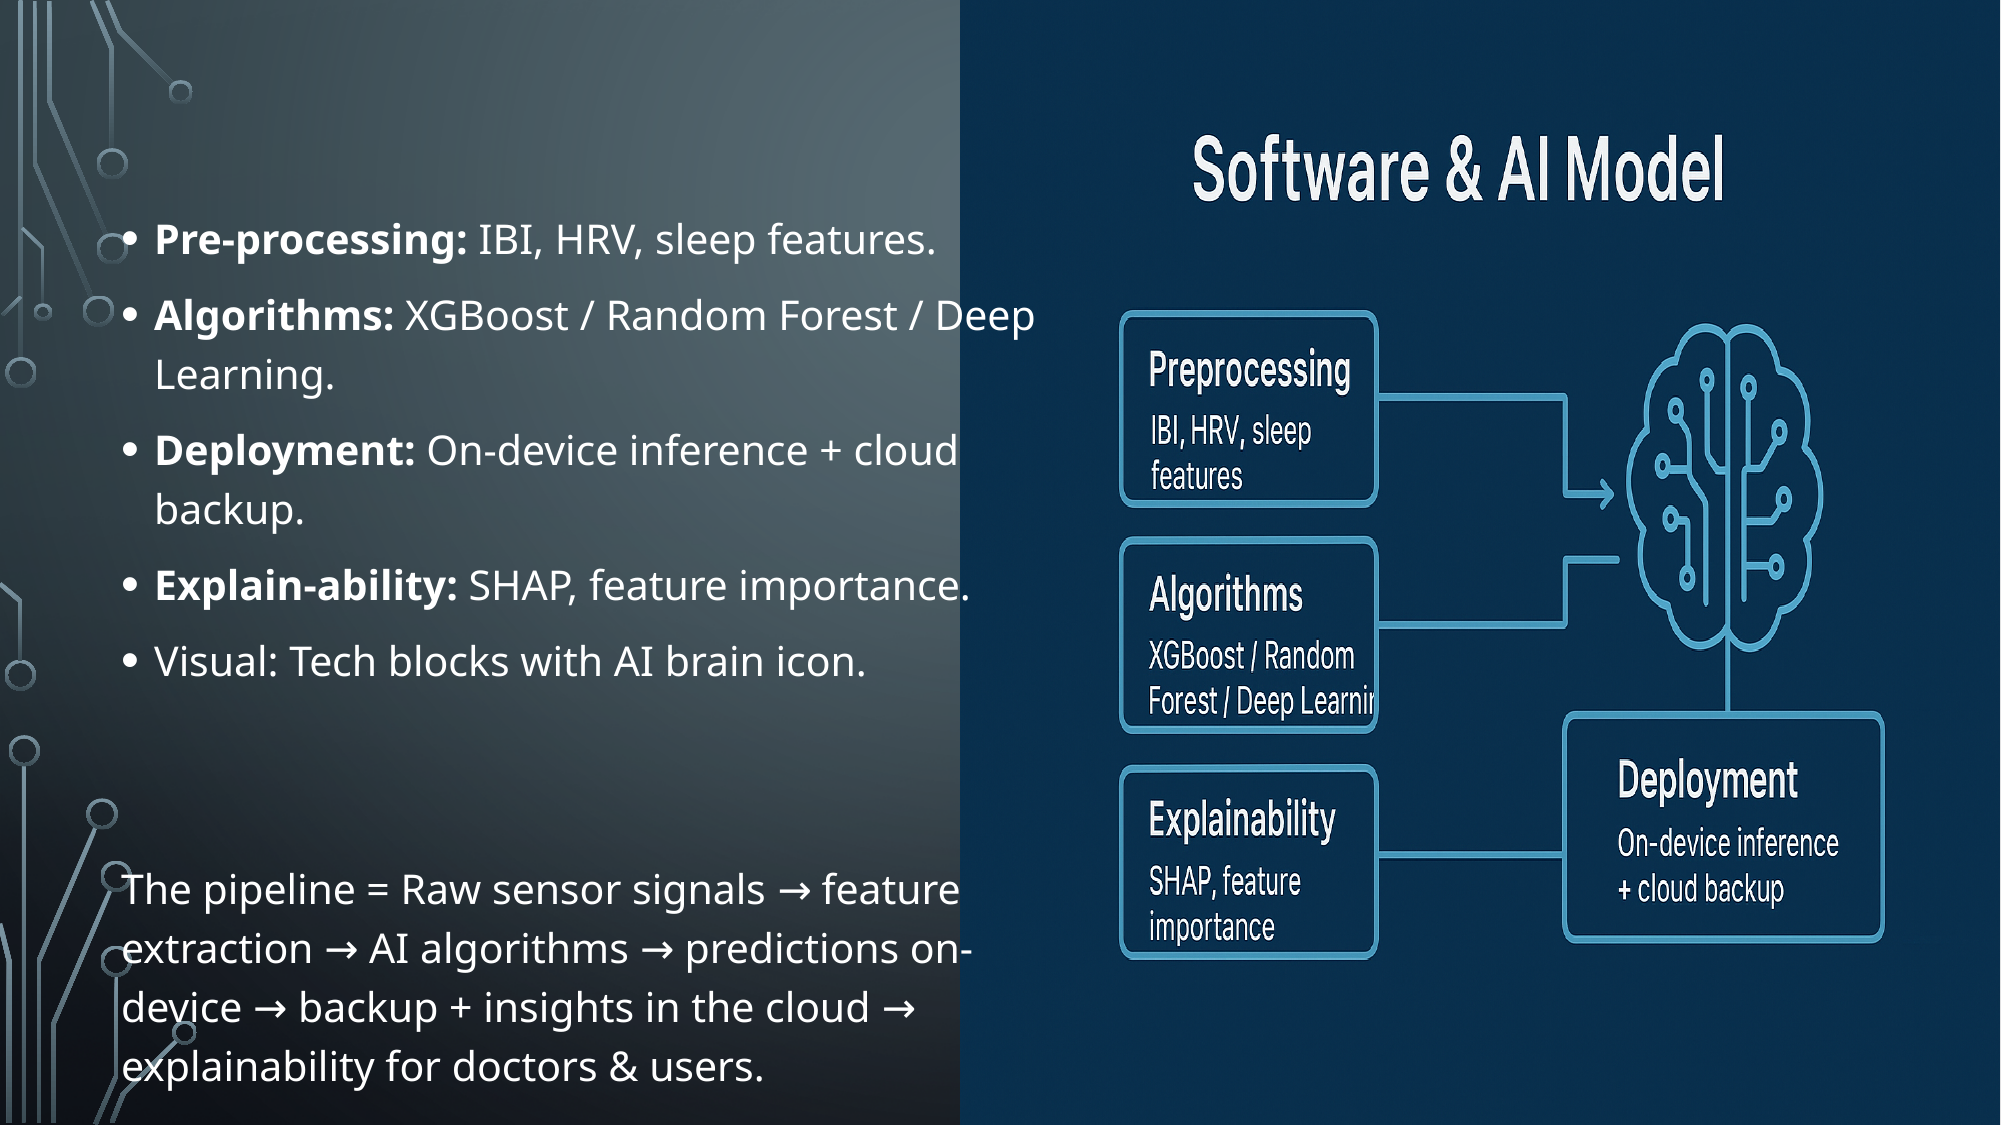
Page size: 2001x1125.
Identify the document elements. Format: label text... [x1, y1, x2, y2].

picture [959, 0, 2000, 1125]
list Pre-processing: IBI, HRV, sleep features. Algorithms: XGBoost / Random Forest / Deep Learning. Deployment: On-device inference + cloud backup. Explain-ability: SHAP, feature importance. Visual: Tech blocks with AI brain icon. The pipeline = Raw sensor signals → feature extraction → AI algorithms → predictions on-device → backup + insights in the cloud → explainability for doctors & users. [106, 196, 959, 1099]
